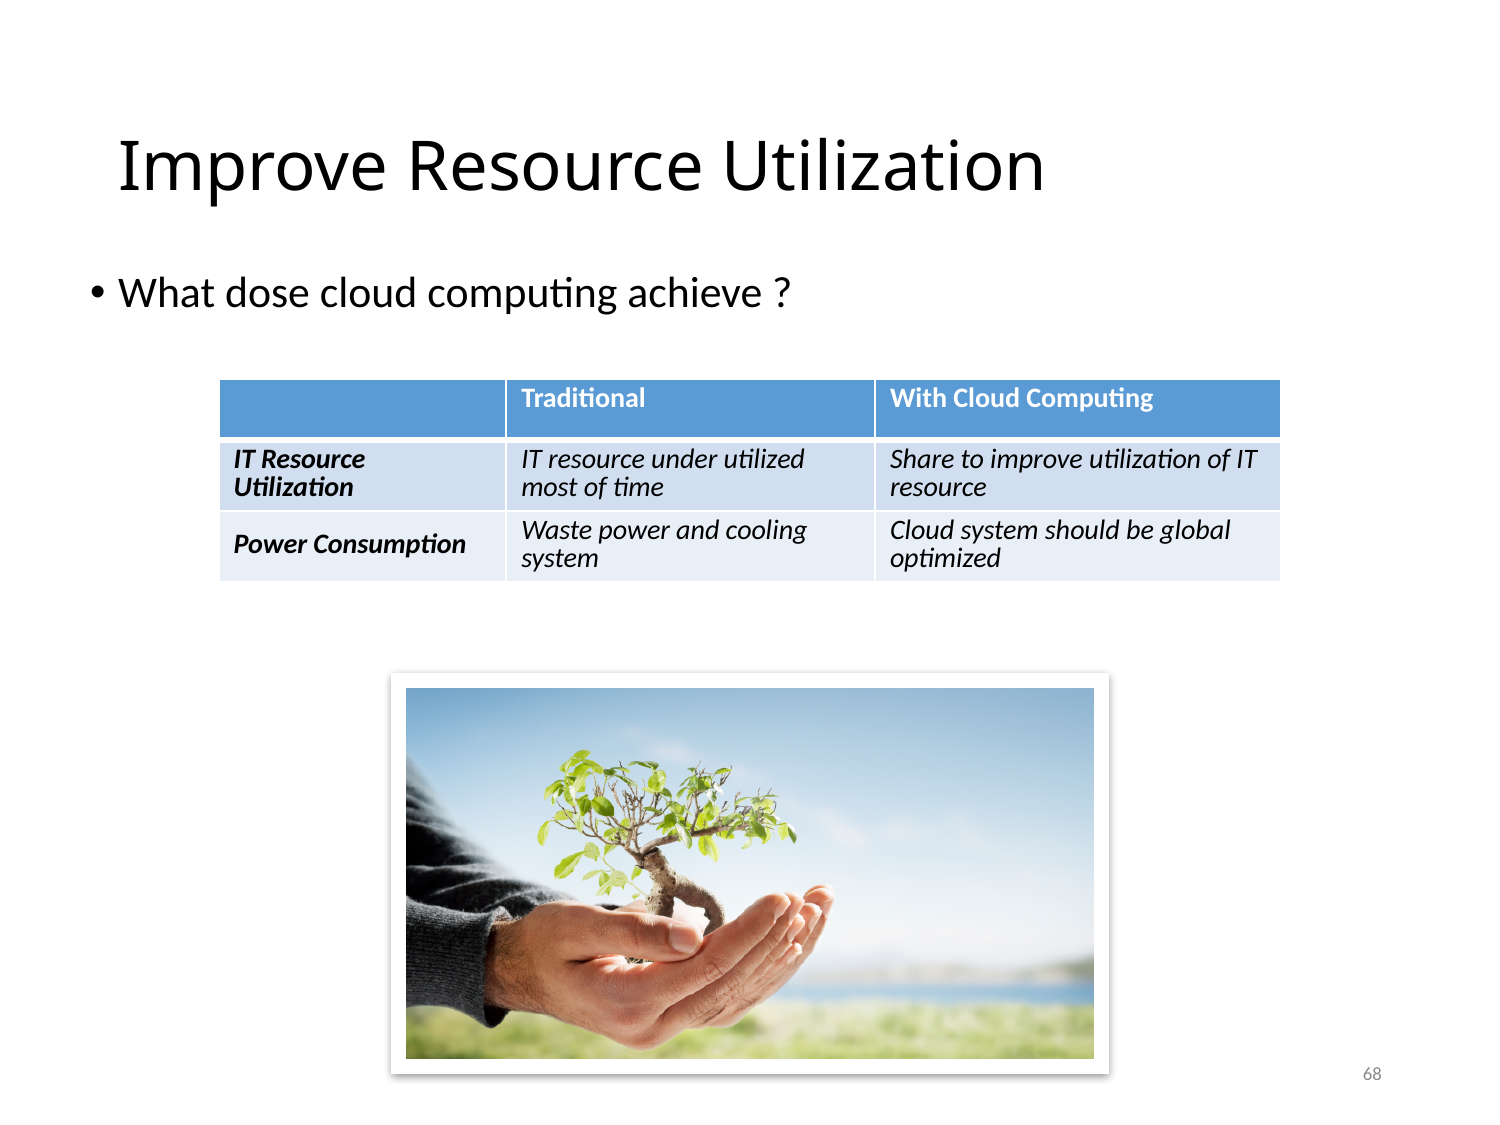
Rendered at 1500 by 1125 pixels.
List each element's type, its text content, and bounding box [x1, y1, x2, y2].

table_cell IT resource under utilized most of time [507, 443, 874, 510]
picture [405, 687, 1095, 1060]
list What dose cloud computing achieve ? [75, 262, 1425, 338]
table_header [220, 380, 505, 437]
table_cell Cloud system should be global optimized [876, 512, 1280, 581]
table_header Traditional [507, 380, 874, 437]
table_cell Power Consumption [220, 512, 505, 581]
table_cell Share to improve utilization of IT resource [876, 443, 1280, 510]
slide_number 68 [1059, 1042, 1397, 1103]
table_cell Waste power and cooling system [507, 512, 874, 581]
title Improve Resource Utilization [103, 59, 1397, 262]
table_header With Cloud Computing [876, 380, 1280, 437]
table_cell IT Resource Utilization [220, 443, 505, 510]
